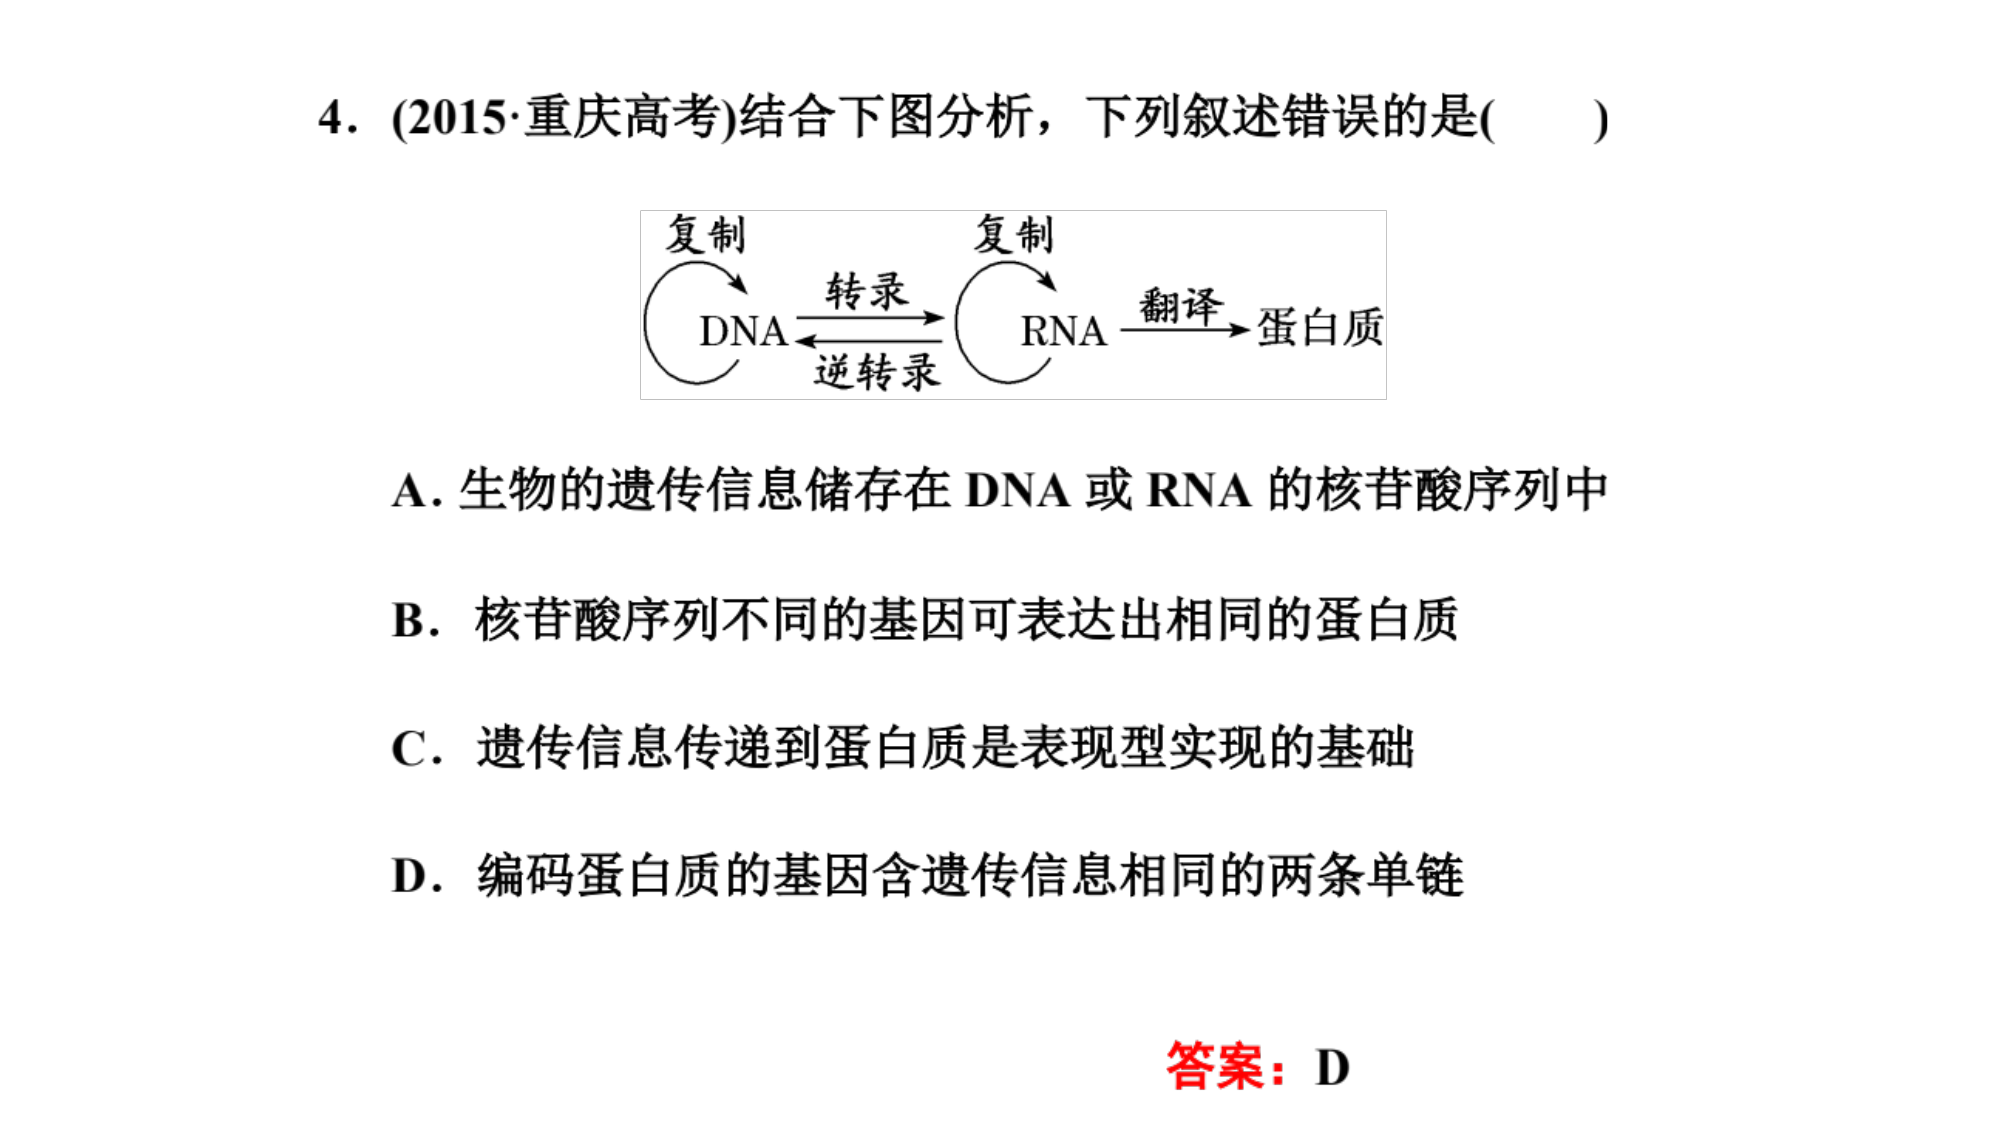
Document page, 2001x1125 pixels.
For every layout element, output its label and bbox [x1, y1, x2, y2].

text_box [1166, 1032, 1441, 1097]
text_box [318, 84, 1608, 968]
